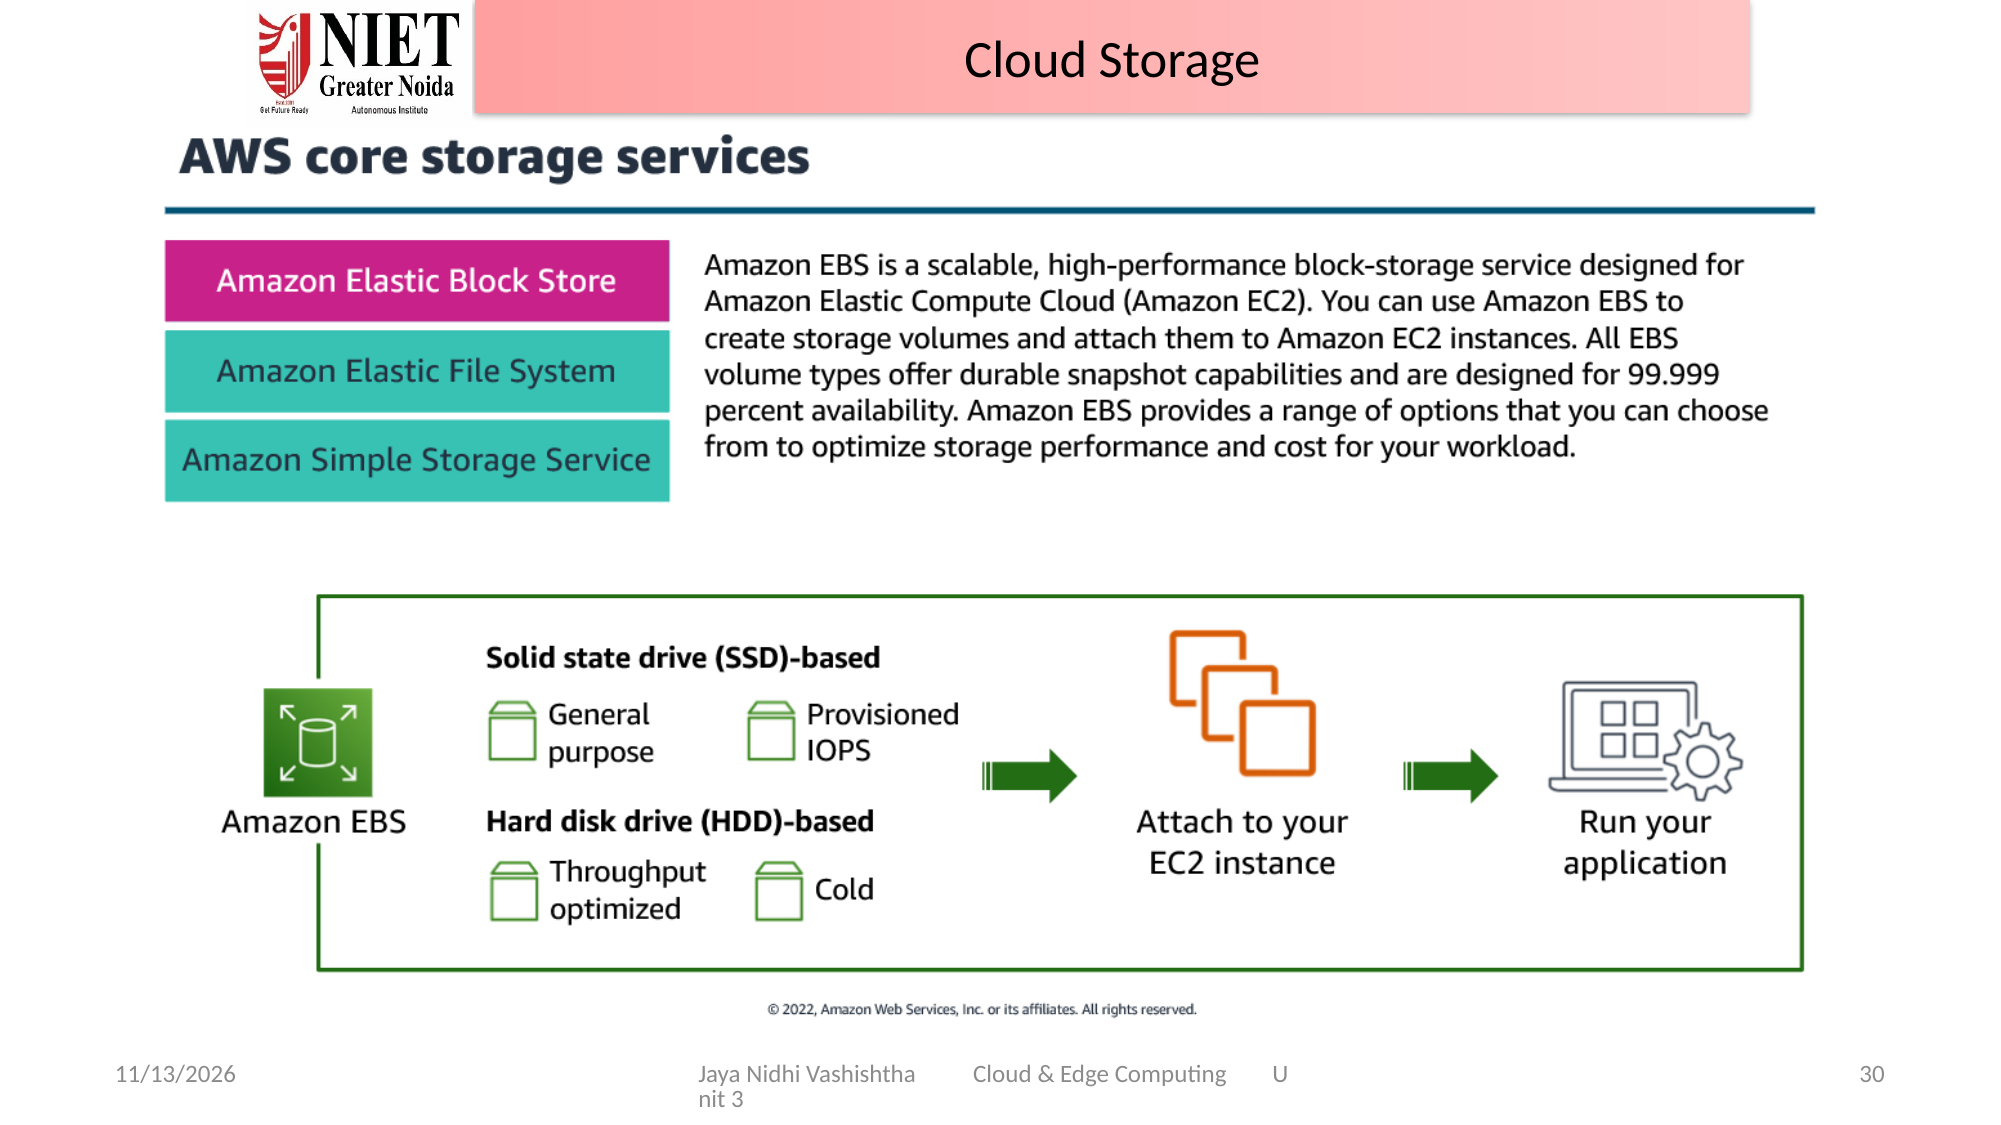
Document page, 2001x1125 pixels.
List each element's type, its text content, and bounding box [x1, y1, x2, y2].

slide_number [99, 1042, 567, 1103]
footer Jaya Nidhi Vashishtha Cloud & Edge Computing Unit 3 [683, 1042, 1317, 1103]
picture [124, 0, 1841, 1034]
text_box Cloud Storage [474, 0, 1751, 89]
slide_number 30 [1433, 1042, 1900, 1103]
